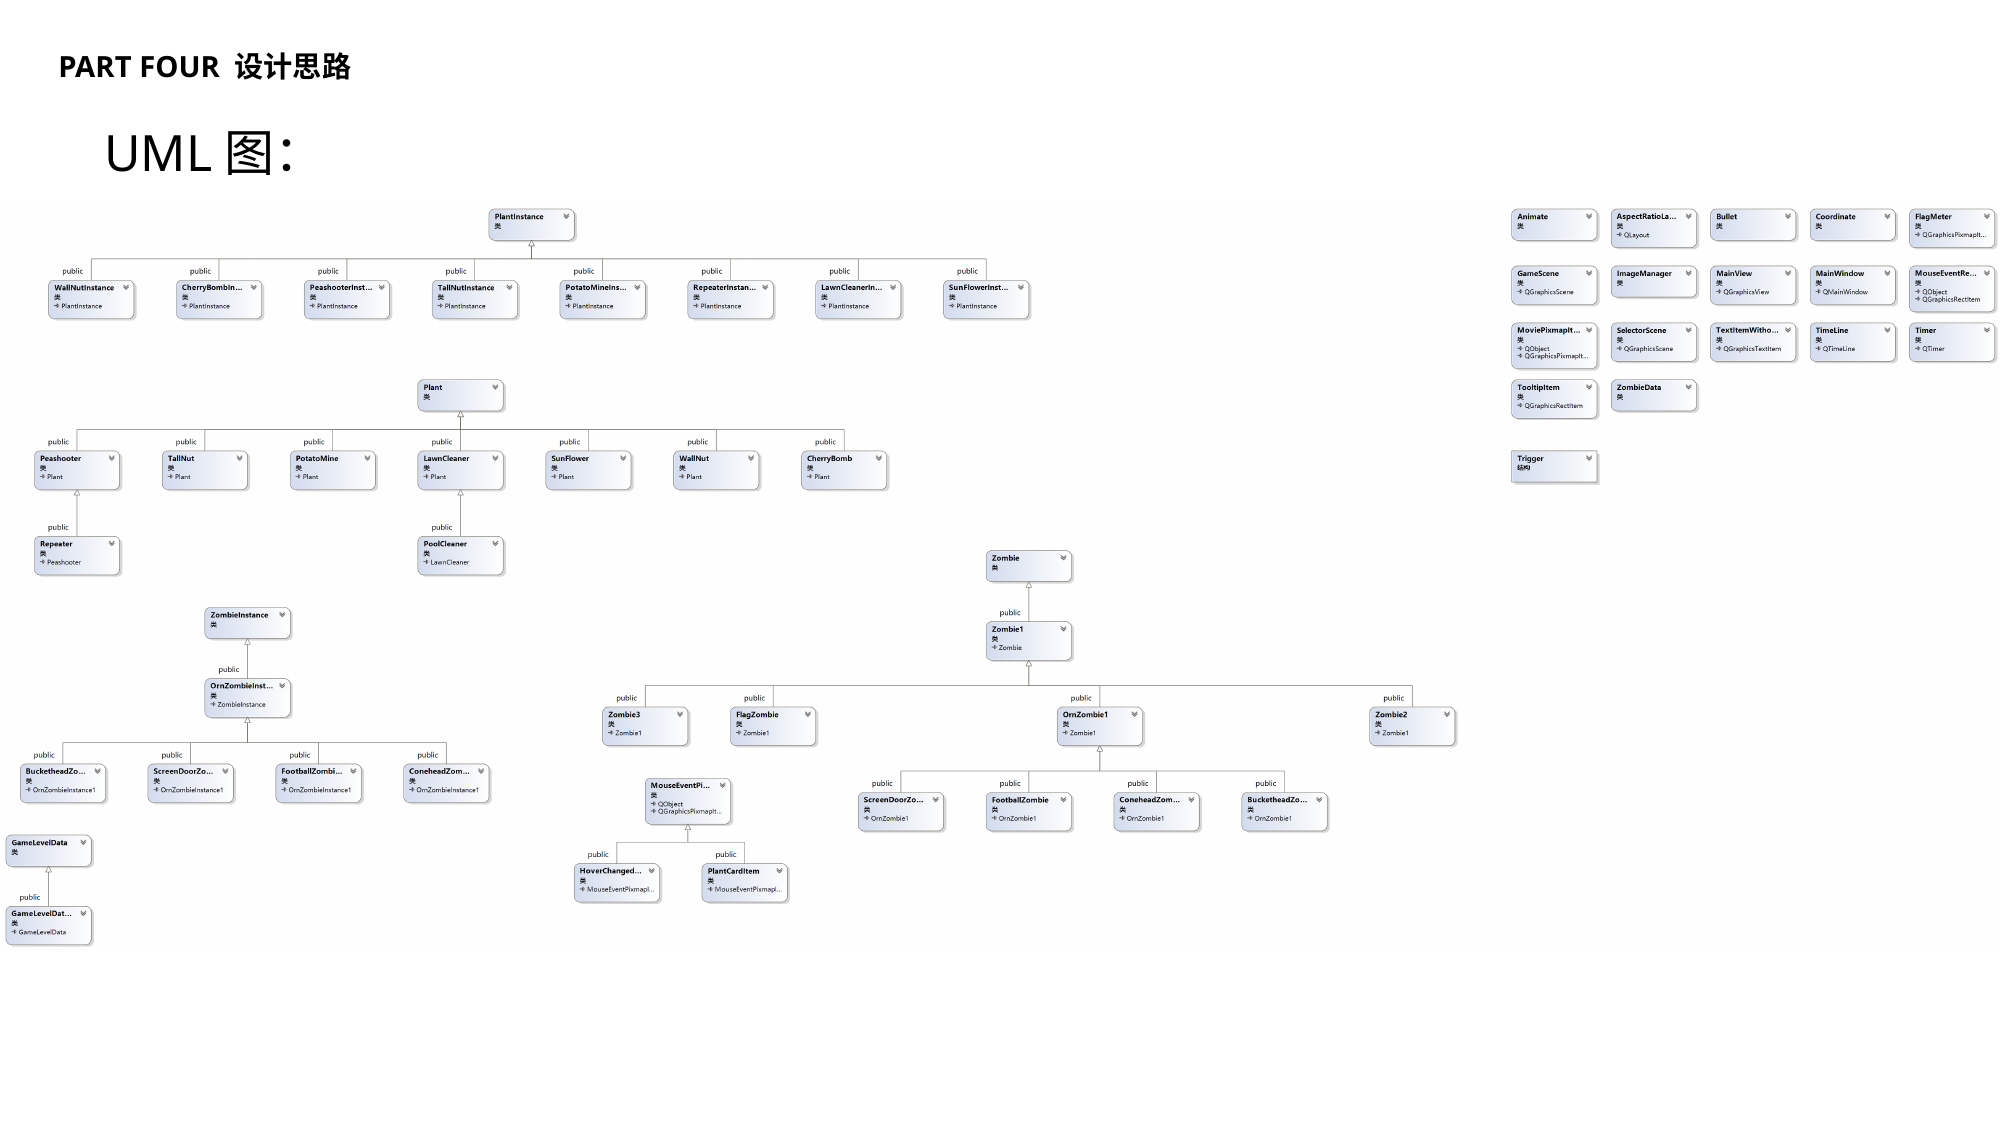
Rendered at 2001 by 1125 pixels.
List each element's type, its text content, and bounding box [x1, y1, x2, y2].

picture [0, 203, 2000, 950]
text_box UML图： [89, 114, 1000, 189]
list PART FOUR 设计思路 [42, 35, 586, 101]
